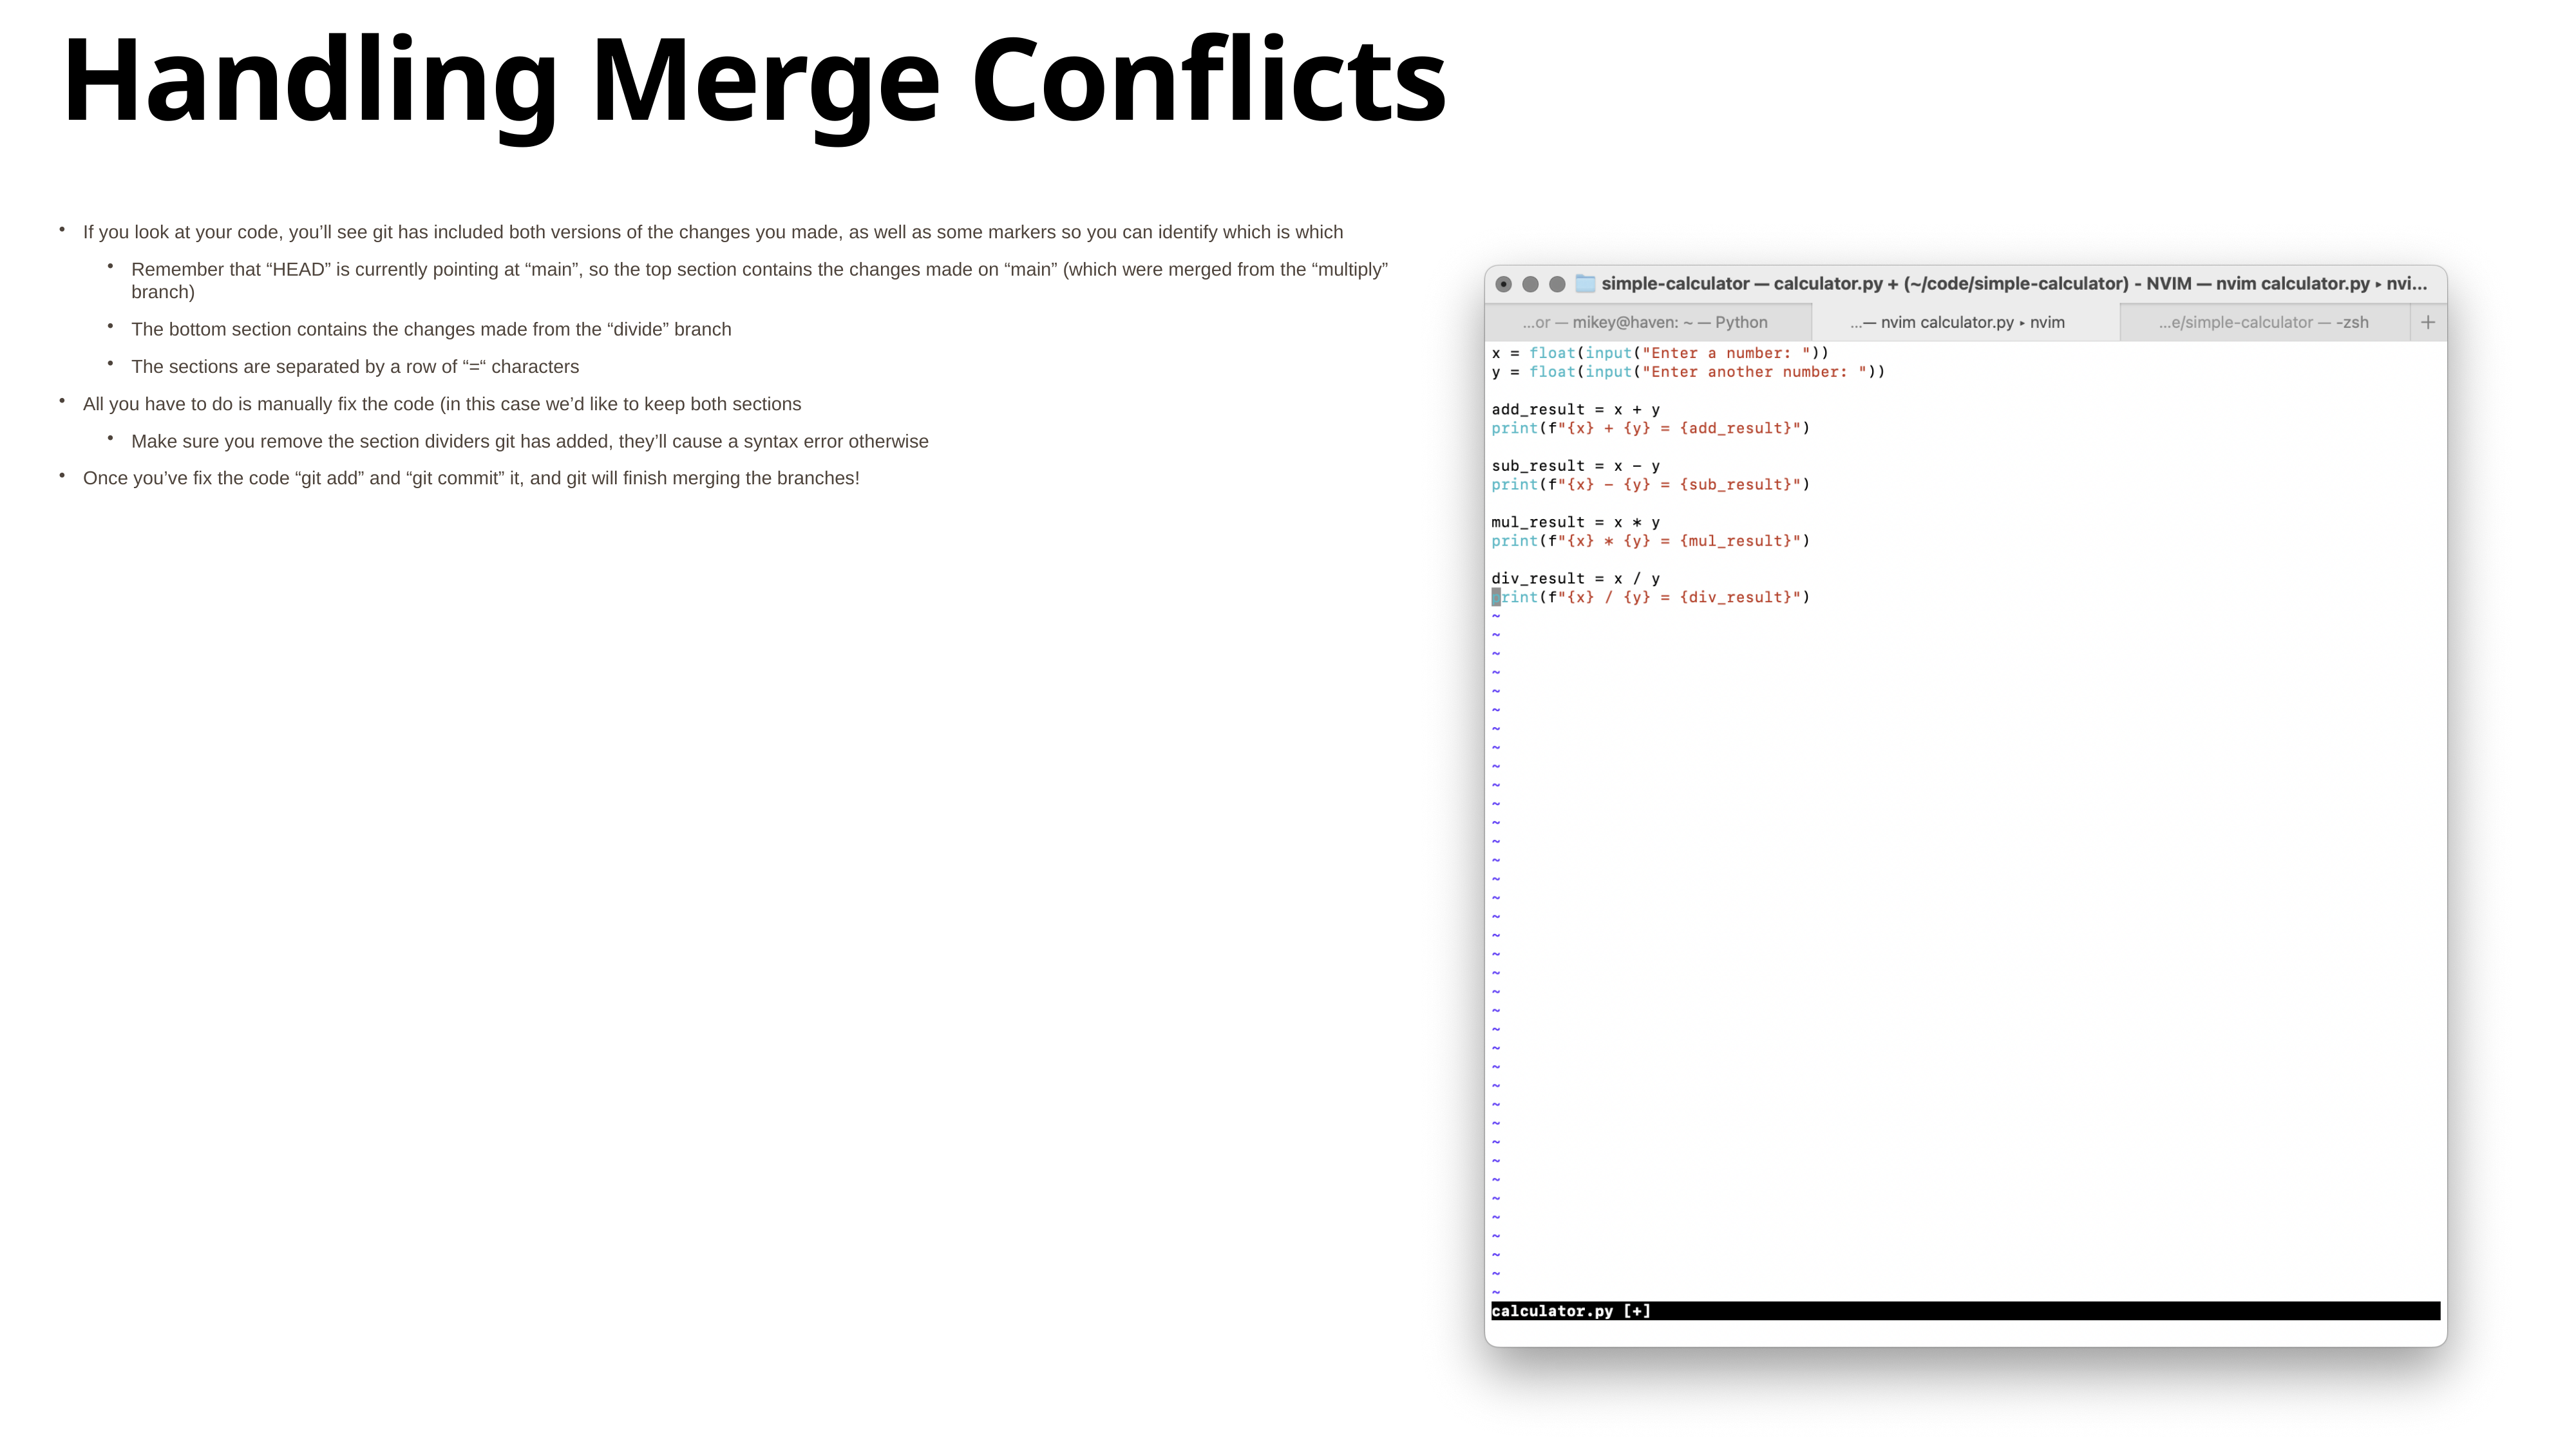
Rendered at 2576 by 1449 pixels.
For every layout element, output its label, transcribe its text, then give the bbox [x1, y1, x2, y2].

title Handling Merge Conflicts [53, 26, 2523, 189]
list If you look at your code, you’ll see git has included both versions of the changes you made, as well as some markers so you can identify which is which Remember that “HEAD” is currently pointing at “main”, so the top section contains the changes made on “main” (which were merged from the “multiply” branch) The bottom section contains the changes made from the “divide” branch The sections are separated by a row of “=“ characters All you have to do is manually fix the code (in this case we’d like to keep both sections Make sure you remove the section dividers git has added, they’ll cause a syntax error otherwise Once you’ve fix the code “git add” and “git commit” it, and git will finish merging the branches! [53, 214, 1411, 1423]
picture [1410, 214, 2523, 1447]
